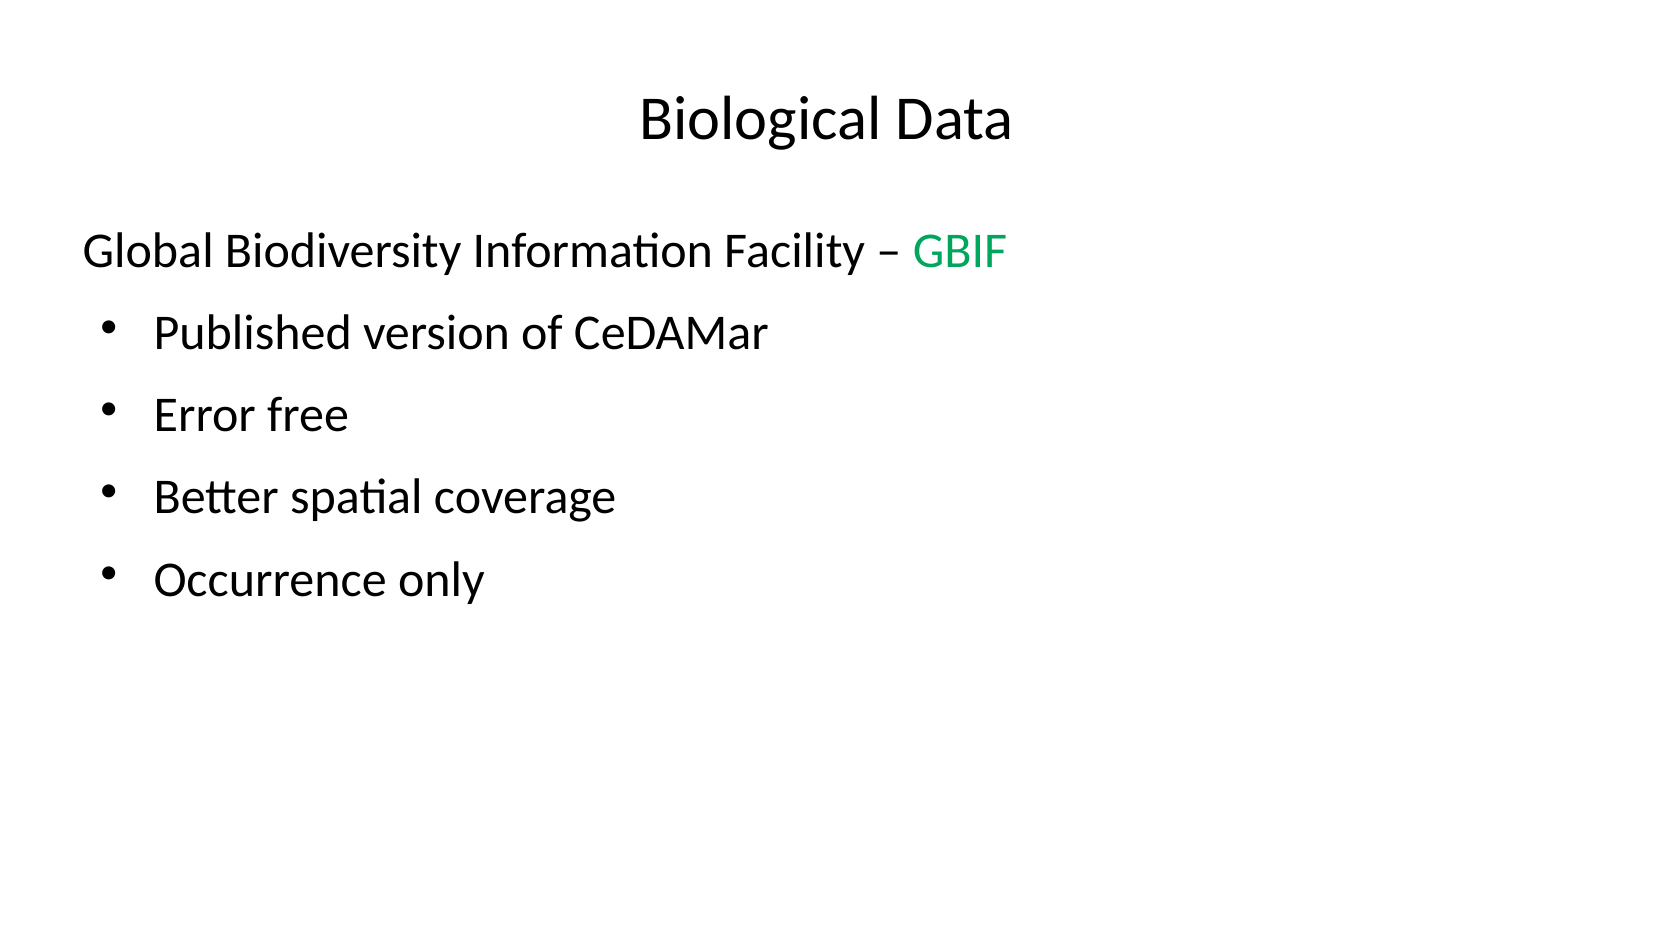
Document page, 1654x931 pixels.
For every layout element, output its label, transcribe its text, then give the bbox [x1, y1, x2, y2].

text_box Global Biodiversity Information Facility – GBIF Published version of CeDAMar Error free Better spatial coverage Occurrence only [82, 217, 1571, 757]
text_box Biological Data [82, 37, 1571, 193]
